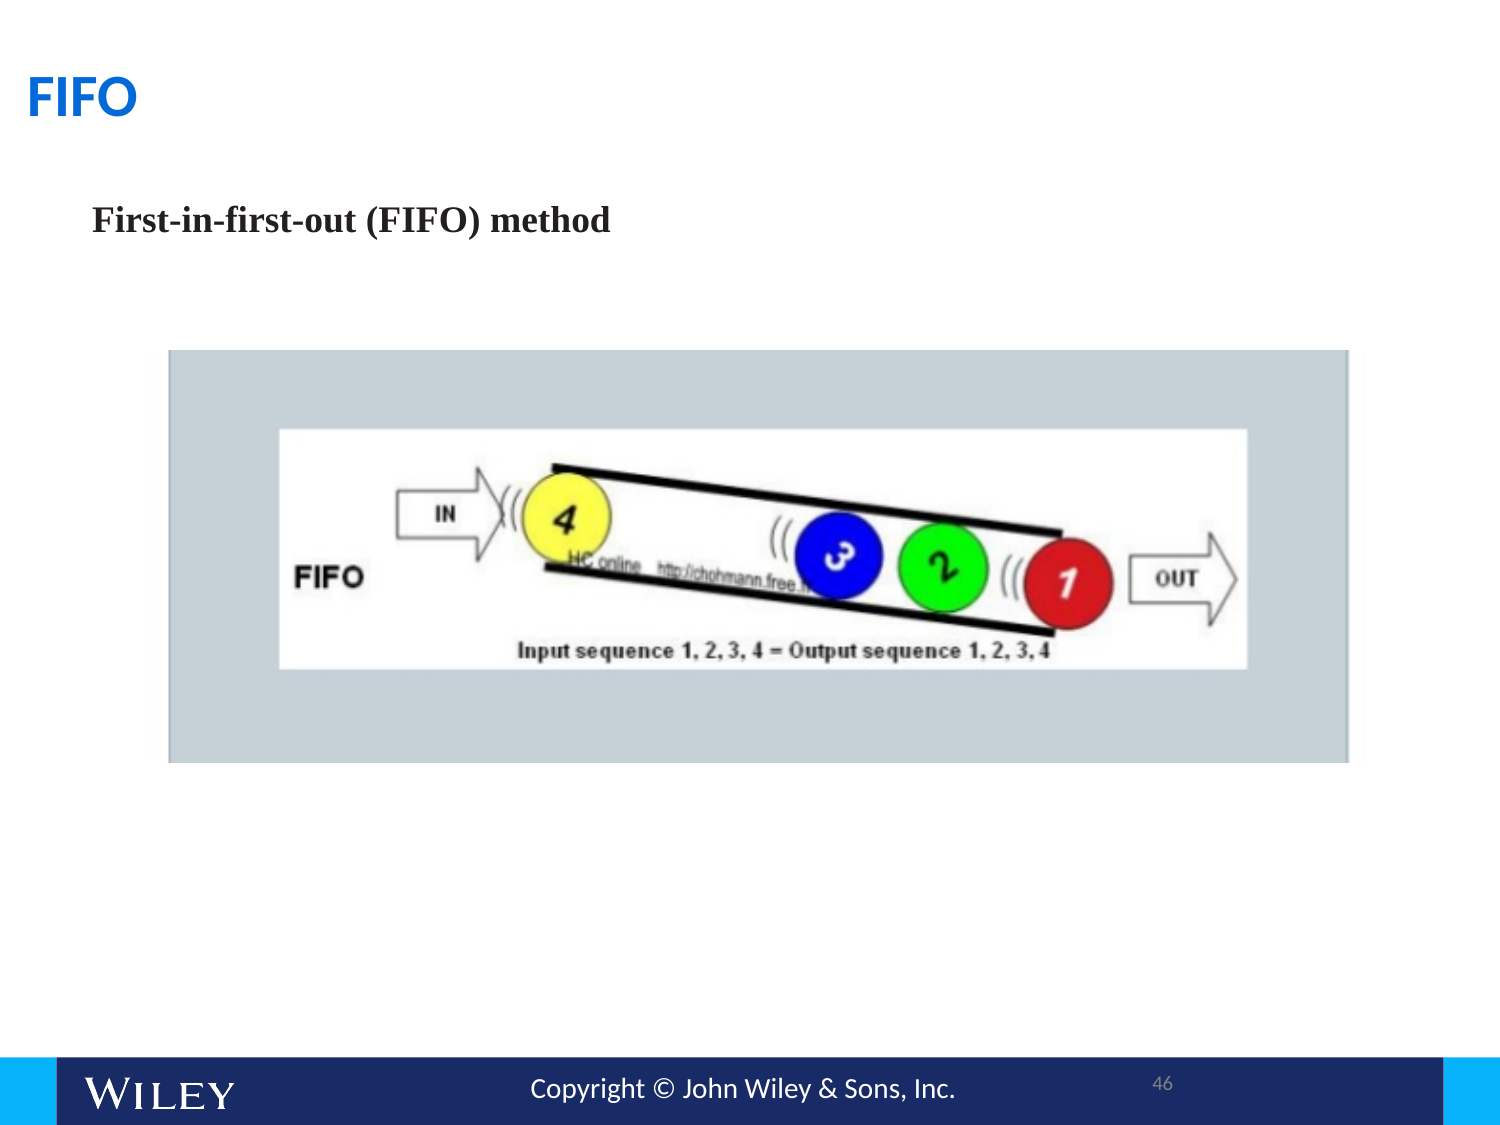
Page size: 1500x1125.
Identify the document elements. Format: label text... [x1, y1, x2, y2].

picture [149, 349, 1369, 763]
text_box First-in-first-out (FIFO) method [77, 187, 636, 338]
slide_number 46 [1137, 1062, 1488, 1123]
title FIFO [12, 57, 1363, 138]
